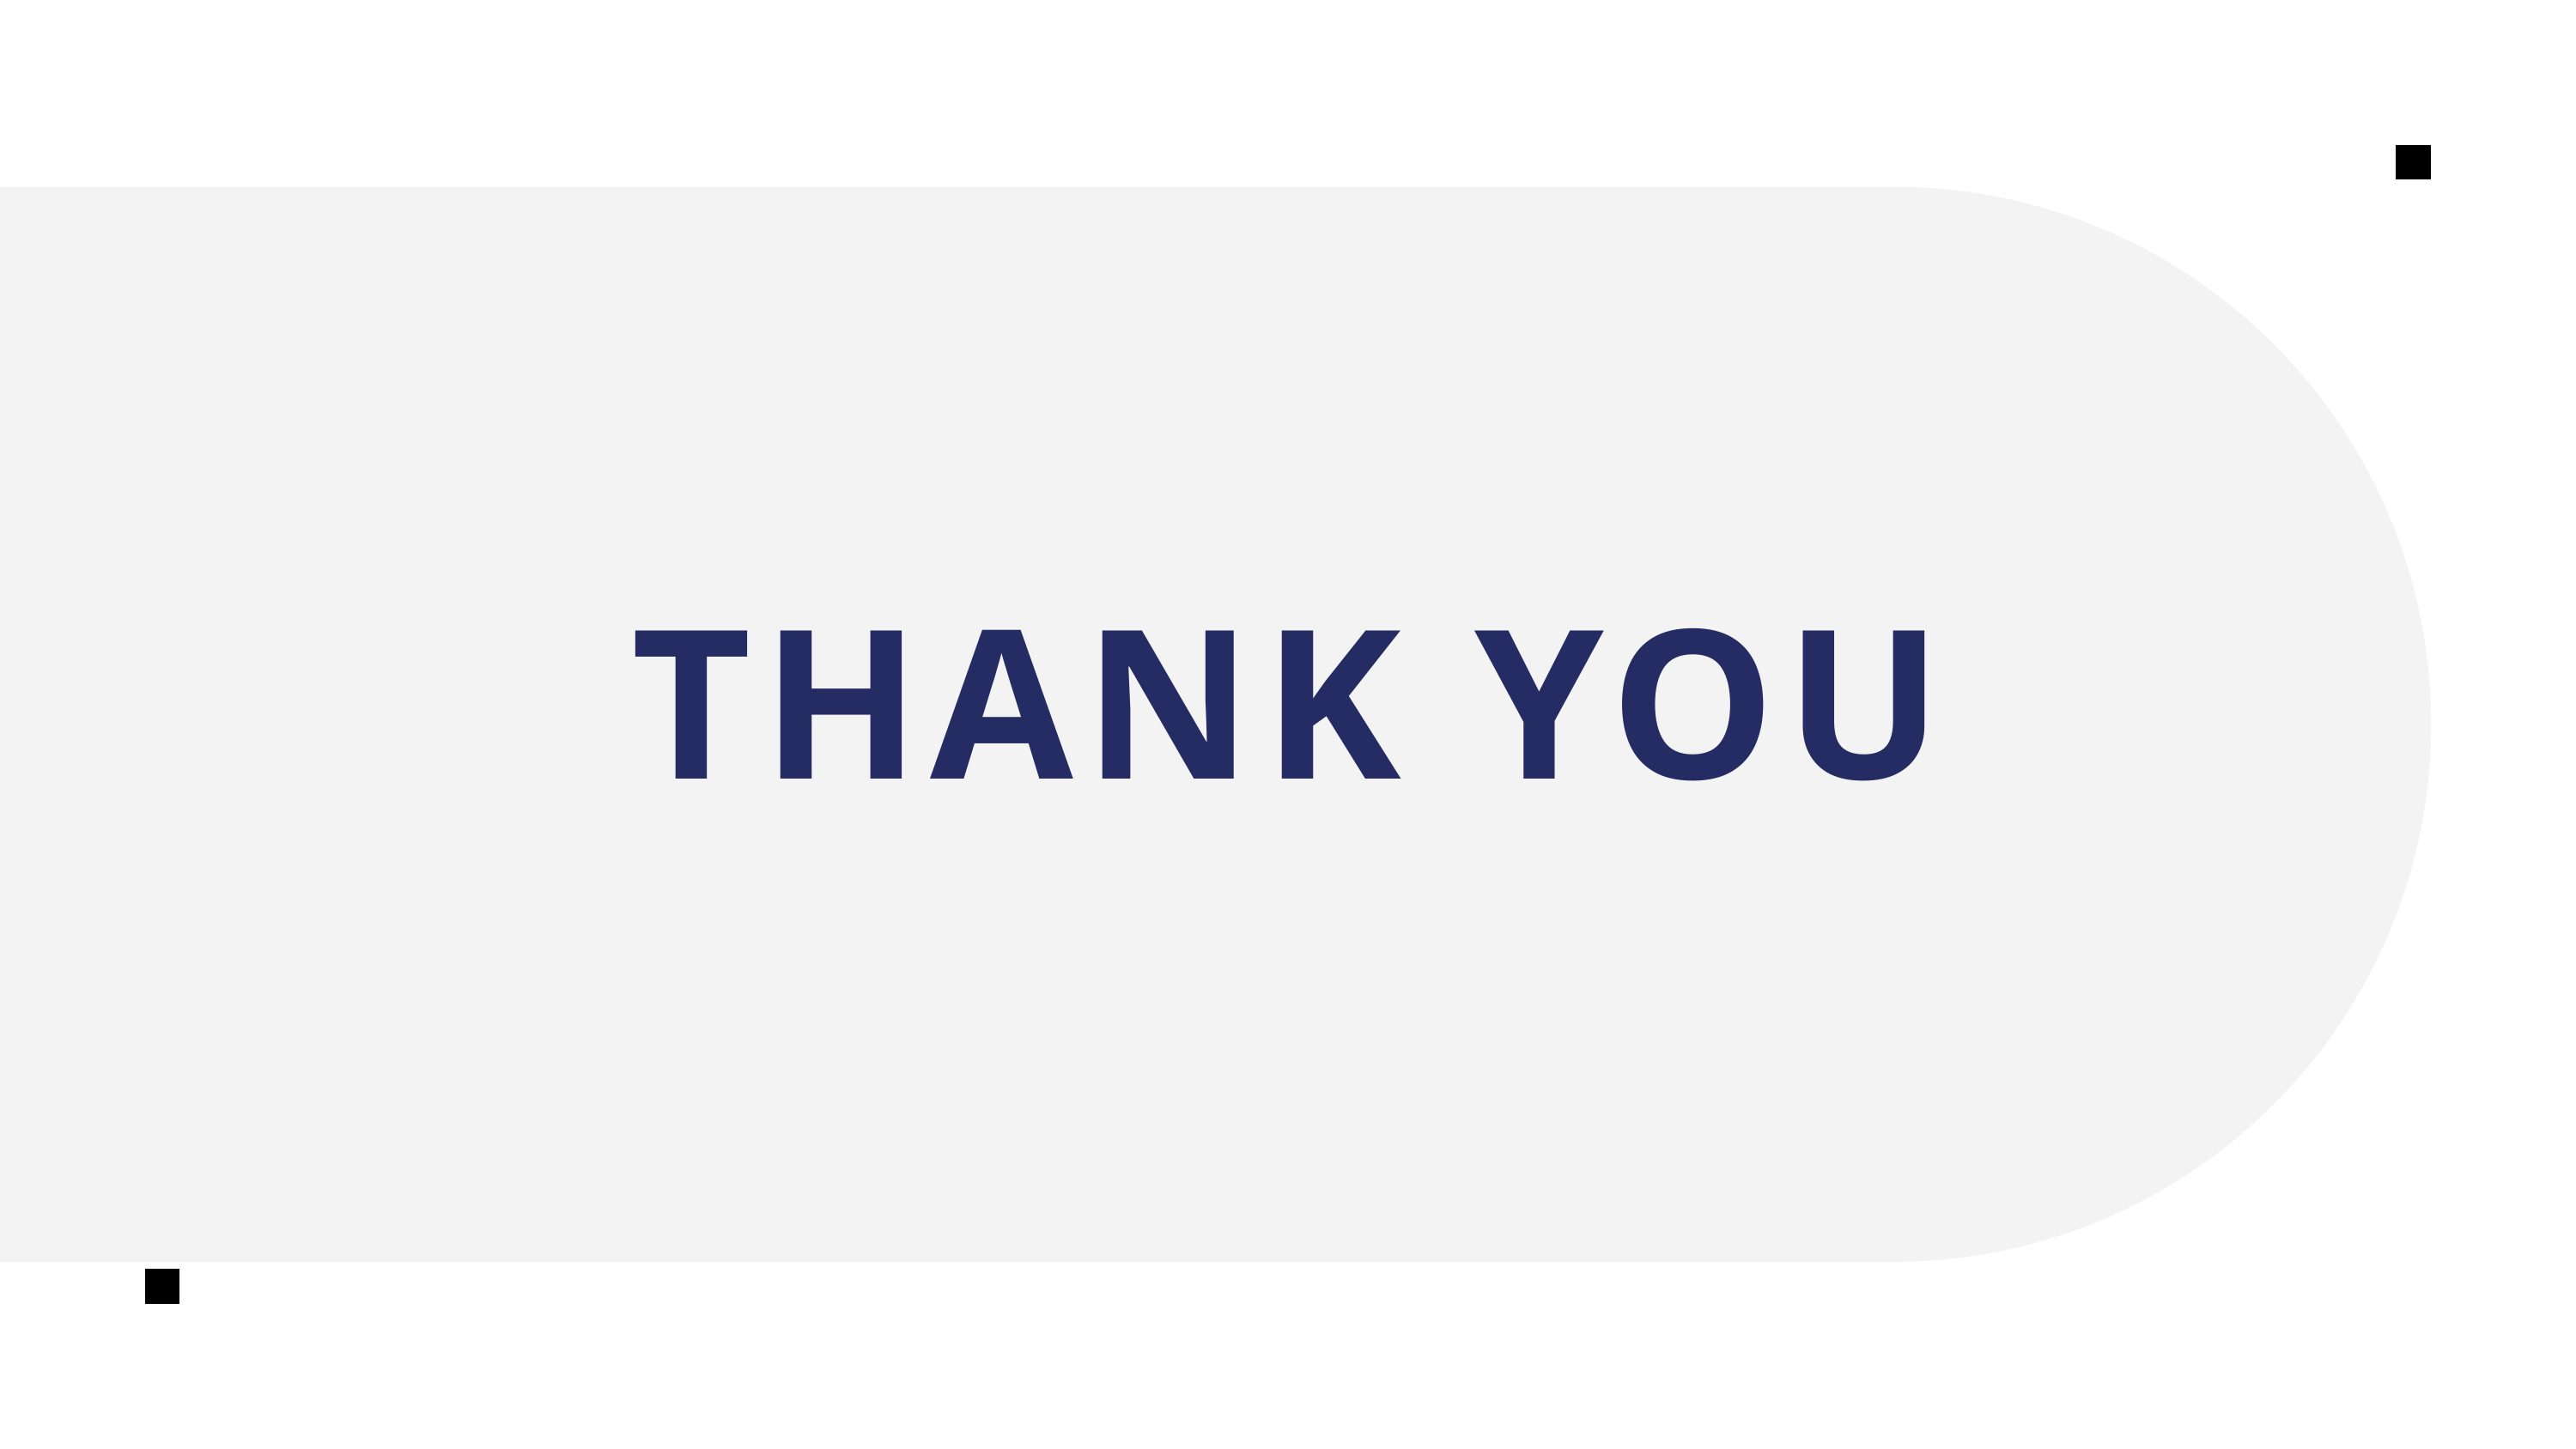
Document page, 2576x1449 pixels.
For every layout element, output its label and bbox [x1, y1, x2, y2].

text_box [144, 1268, 180, 1304]
text_box [2396, 144, 2432, 180]
text_box [0, 186, 2432, 1263]
